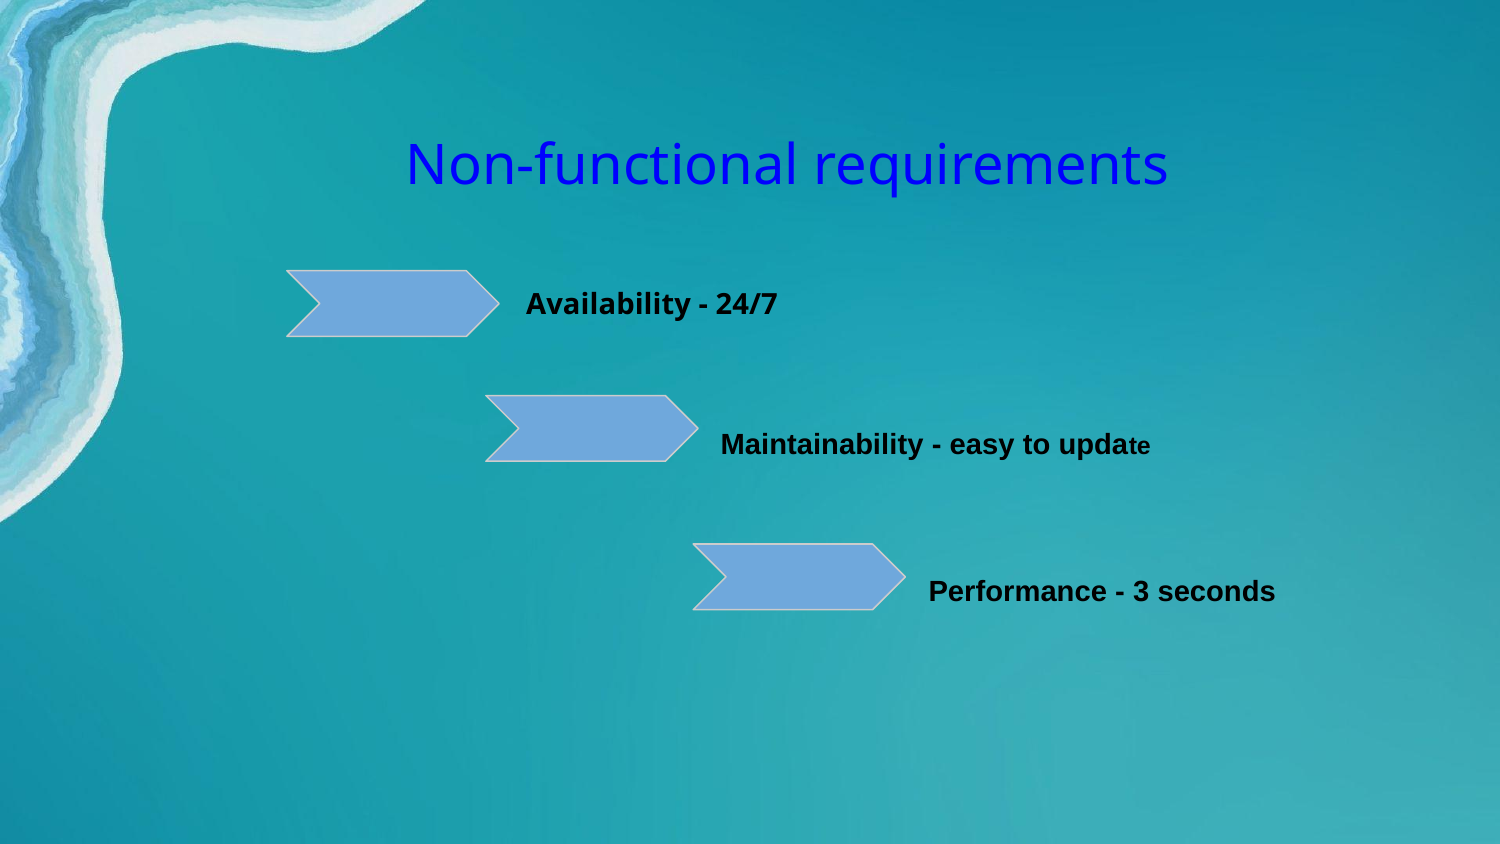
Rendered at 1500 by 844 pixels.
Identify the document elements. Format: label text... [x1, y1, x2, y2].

picture [0, 0, 1500, 844]
text_box Non-functional requirements [390, 105, 1342, 203]
text_box [485, 395, 699, 462]
text_box Availability - 24/7 [511, 270, 1349, 336]
text_box [693, 544, 906, 610]
text_box Performance - 3 seconds [913, 551, 1500, 622]
text_box Maintainability - easy to update [705, 404, 1500, 475]
text_box [286, 270, 500, 337]
